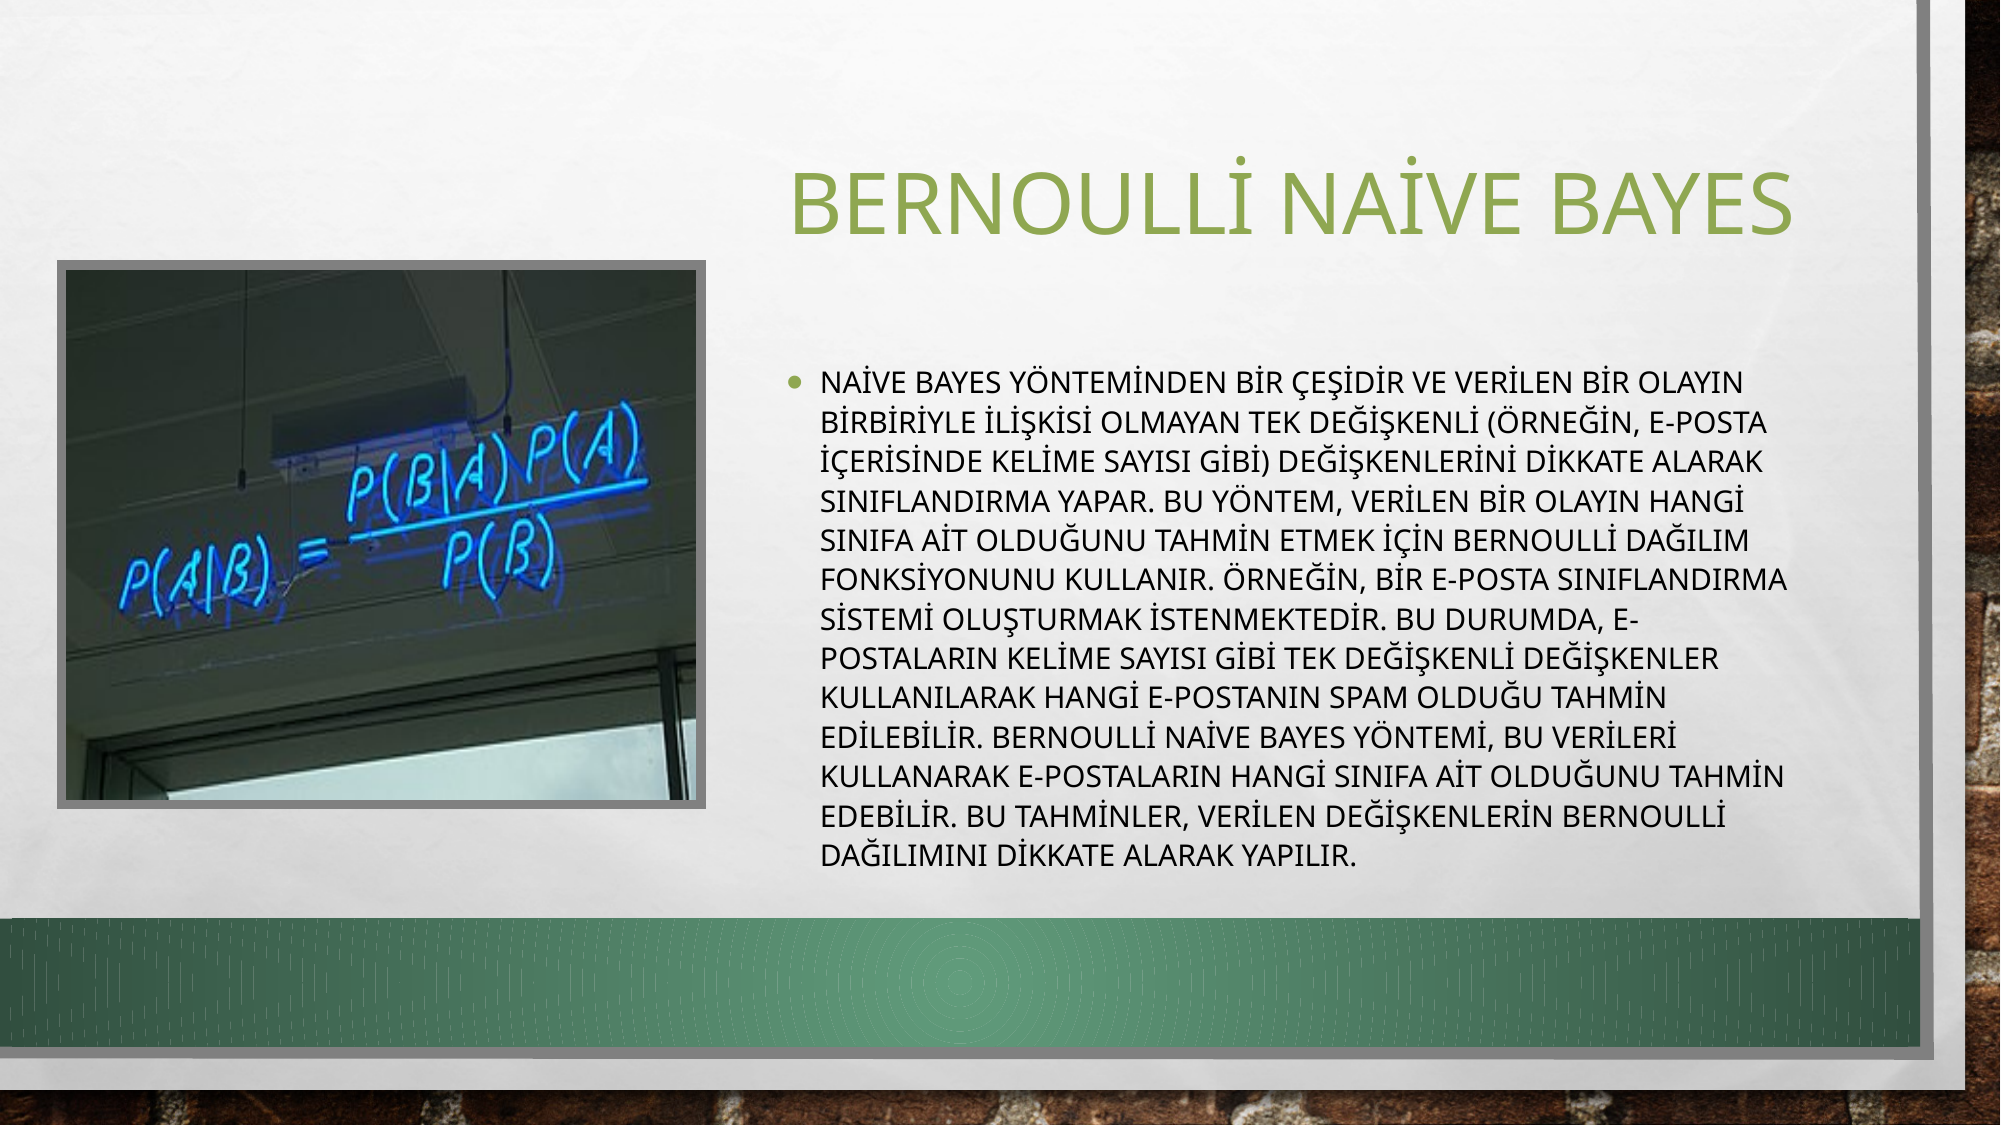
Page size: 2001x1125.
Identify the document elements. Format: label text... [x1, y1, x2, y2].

picture [0, 0, 2000, 1125]
list Naive bayes yönteminden bir çeşidir ve verilen bir olayın birbiriyle ilişkisi olmayan tek değişkenli (örneğin, e-posta içerisinde kelime sayısı gibi) değişkenlerini dikkate alarak sınıflandırma yapar. Bu yöntem, verilen bir olayın hangi sınıfa ait olduğunu tahmin etmek için Bernoulli dağılım fonksiyonunu kullanır. Örneğin, bir e-posta sınıflandırma sistemi oluşturmak istenmektedir. Bu durumda, e-postaların kelime sayısı gibi tek değişkenli değişkenler kullanılarak hangi e-postanın spam olduğu tahmin edilebilir. Bernoulli naive bayes yöntemi, bu verileri kullanarak e-postaların hangi sınıfa ait olduğunu tahmin edebilir. Bu tahminler, verilen değişkenlerin Bernoulli dağılımını dikkate alarak yapılır. [771, 351, 1818, 882]
title Bernoulli naive bayes [772, 112, 1818, 302]
picture [65, 269, 697, 800]
